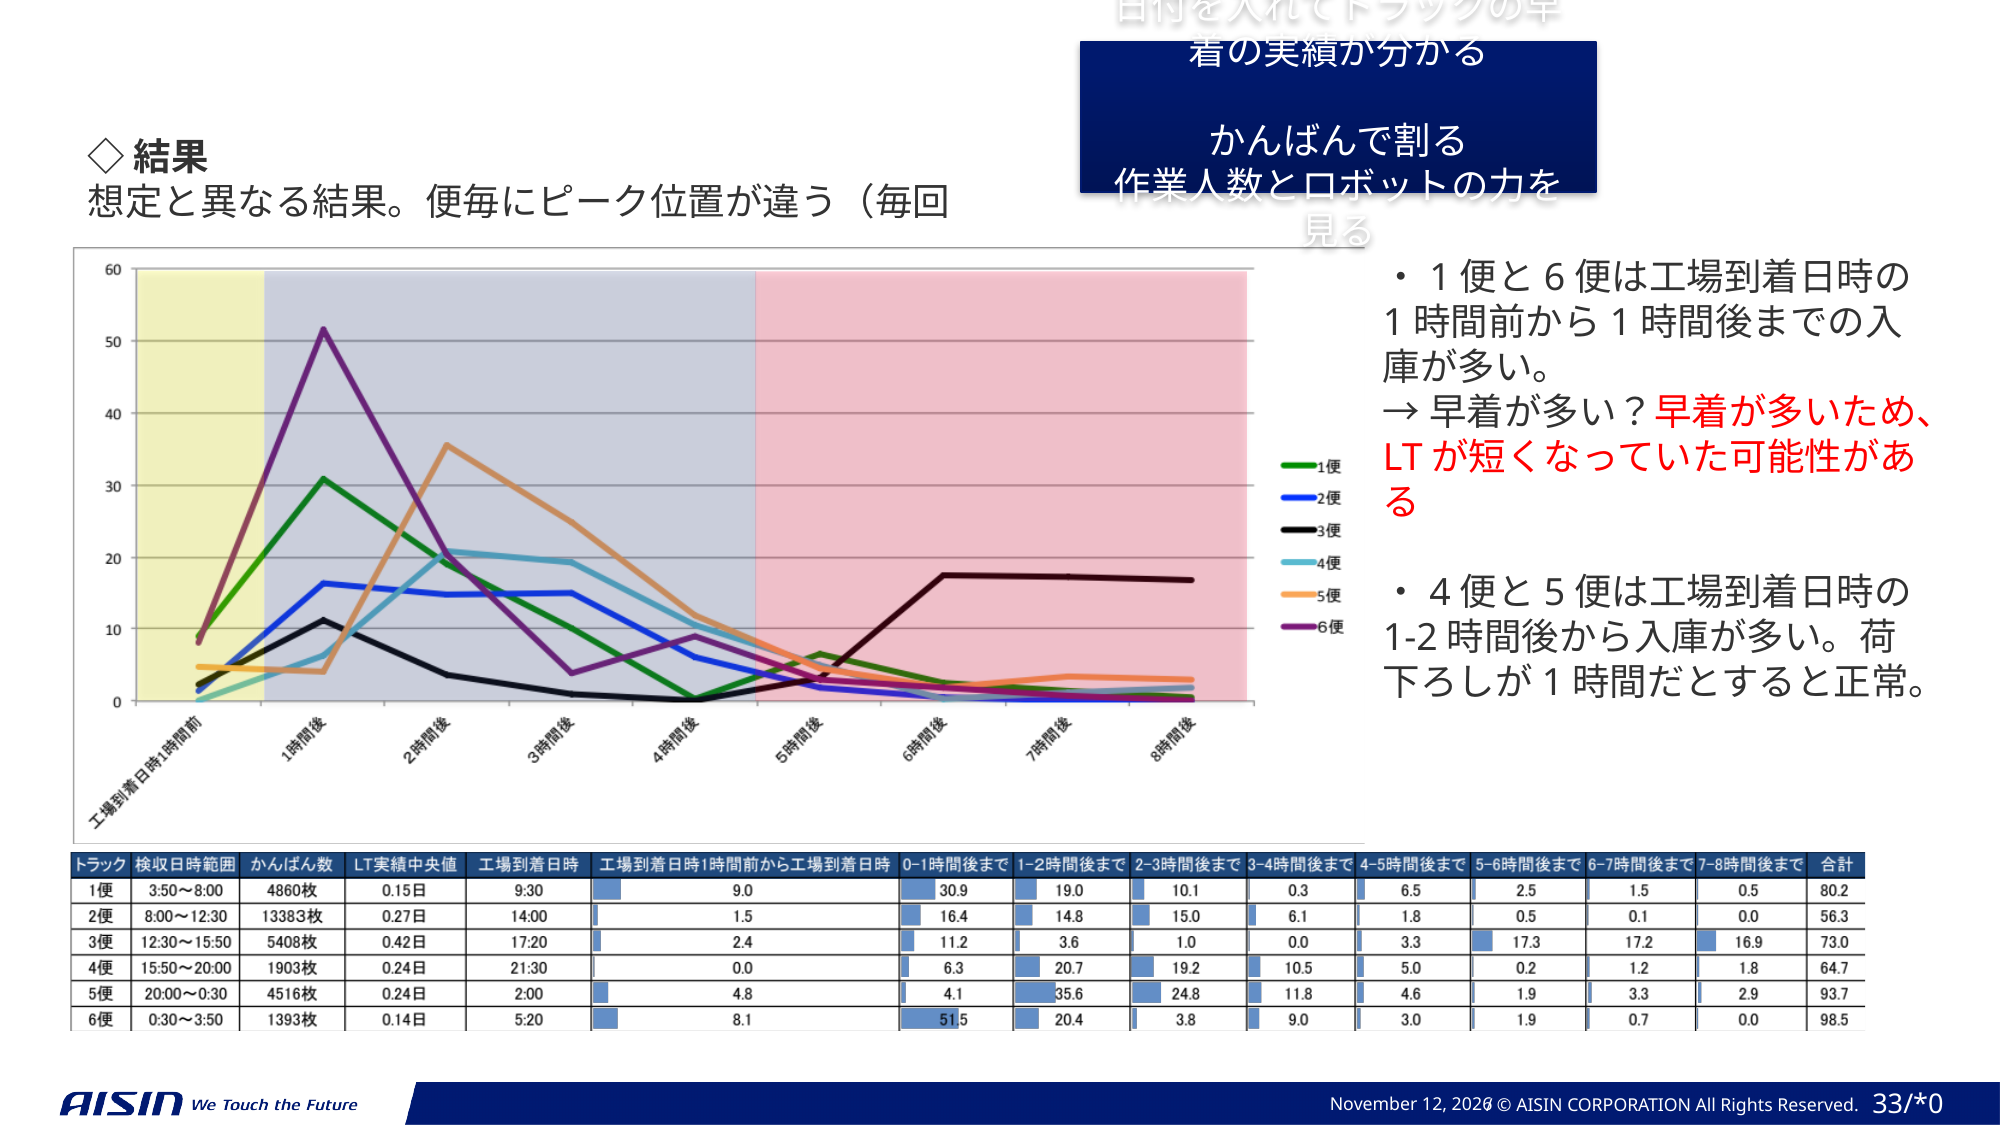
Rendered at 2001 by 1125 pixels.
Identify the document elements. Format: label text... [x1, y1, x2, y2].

list ◇結果 想定と異なる結果。便毎にピーク位置が違う（毎回 [72, 125, 1934, 247]
text_box ・1便と6便は工場到着日時の1時間前から1時間後までの入庫が多い。 →早着が多い？早着が多いため、LTが短くなっていた可能性がある ・4便と5便は工場到着日時の1-2時間後から入庫が多い。荷下ろしが1時間だとすると正常。 [1368, 245, 1945, 755]
picture [72, 247, 1365, 844]
text_box 日付を入れてトラックの早着の実績が分かる かんばんで割る 作業人数とロボットの力を見る [1080, 41, 1597, 193]
picture [0, 1082, 2000, 1125]
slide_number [1142, 1093, 1508, 1116]
list ◇結果 想定と異なる結果。便毎にピーク位置が違う（毎回 [72, 755, 1934, 1051]
picture [70, 851, 1866, 1031]
